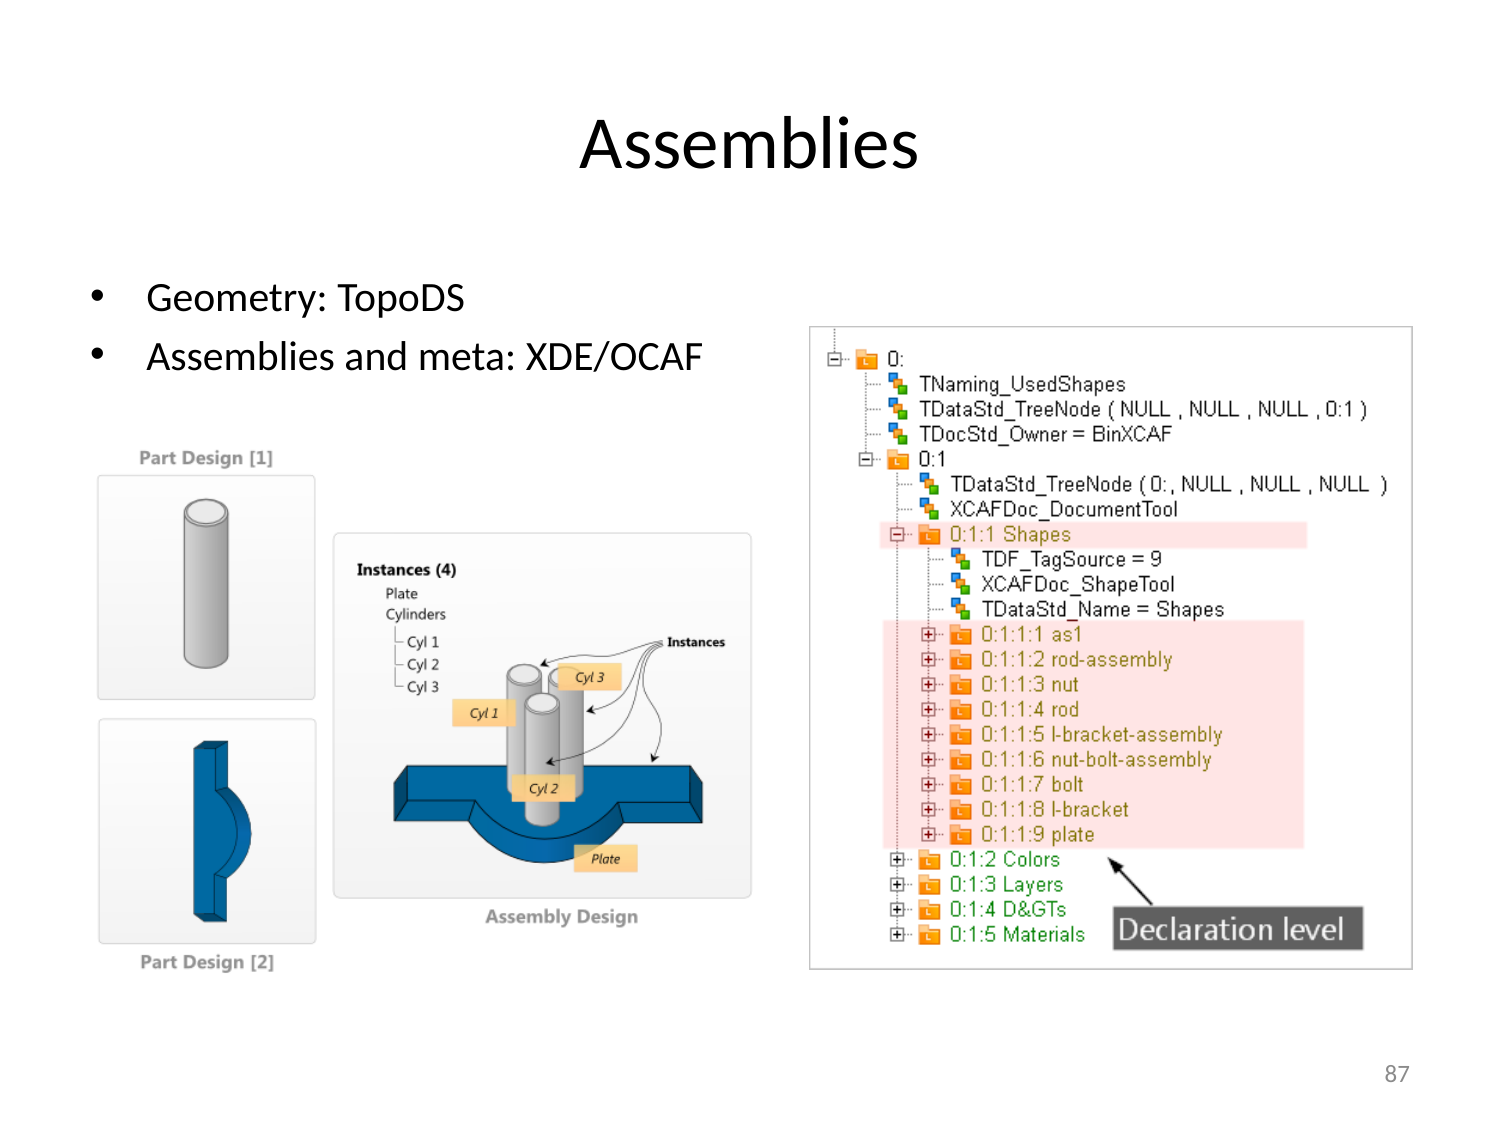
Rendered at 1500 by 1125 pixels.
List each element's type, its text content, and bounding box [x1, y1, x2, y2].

title Assemblies [75, 45, 1425, 233]
slide_number 87 [1074, 1042, 1425, 1103]
picture [808, 326, 1413, 971]
picture [88, 438, 760, 986]
list Geometry: TopoDS Assemblies and meta: XDE/OCAF [75, 262, 1425, 1006]
